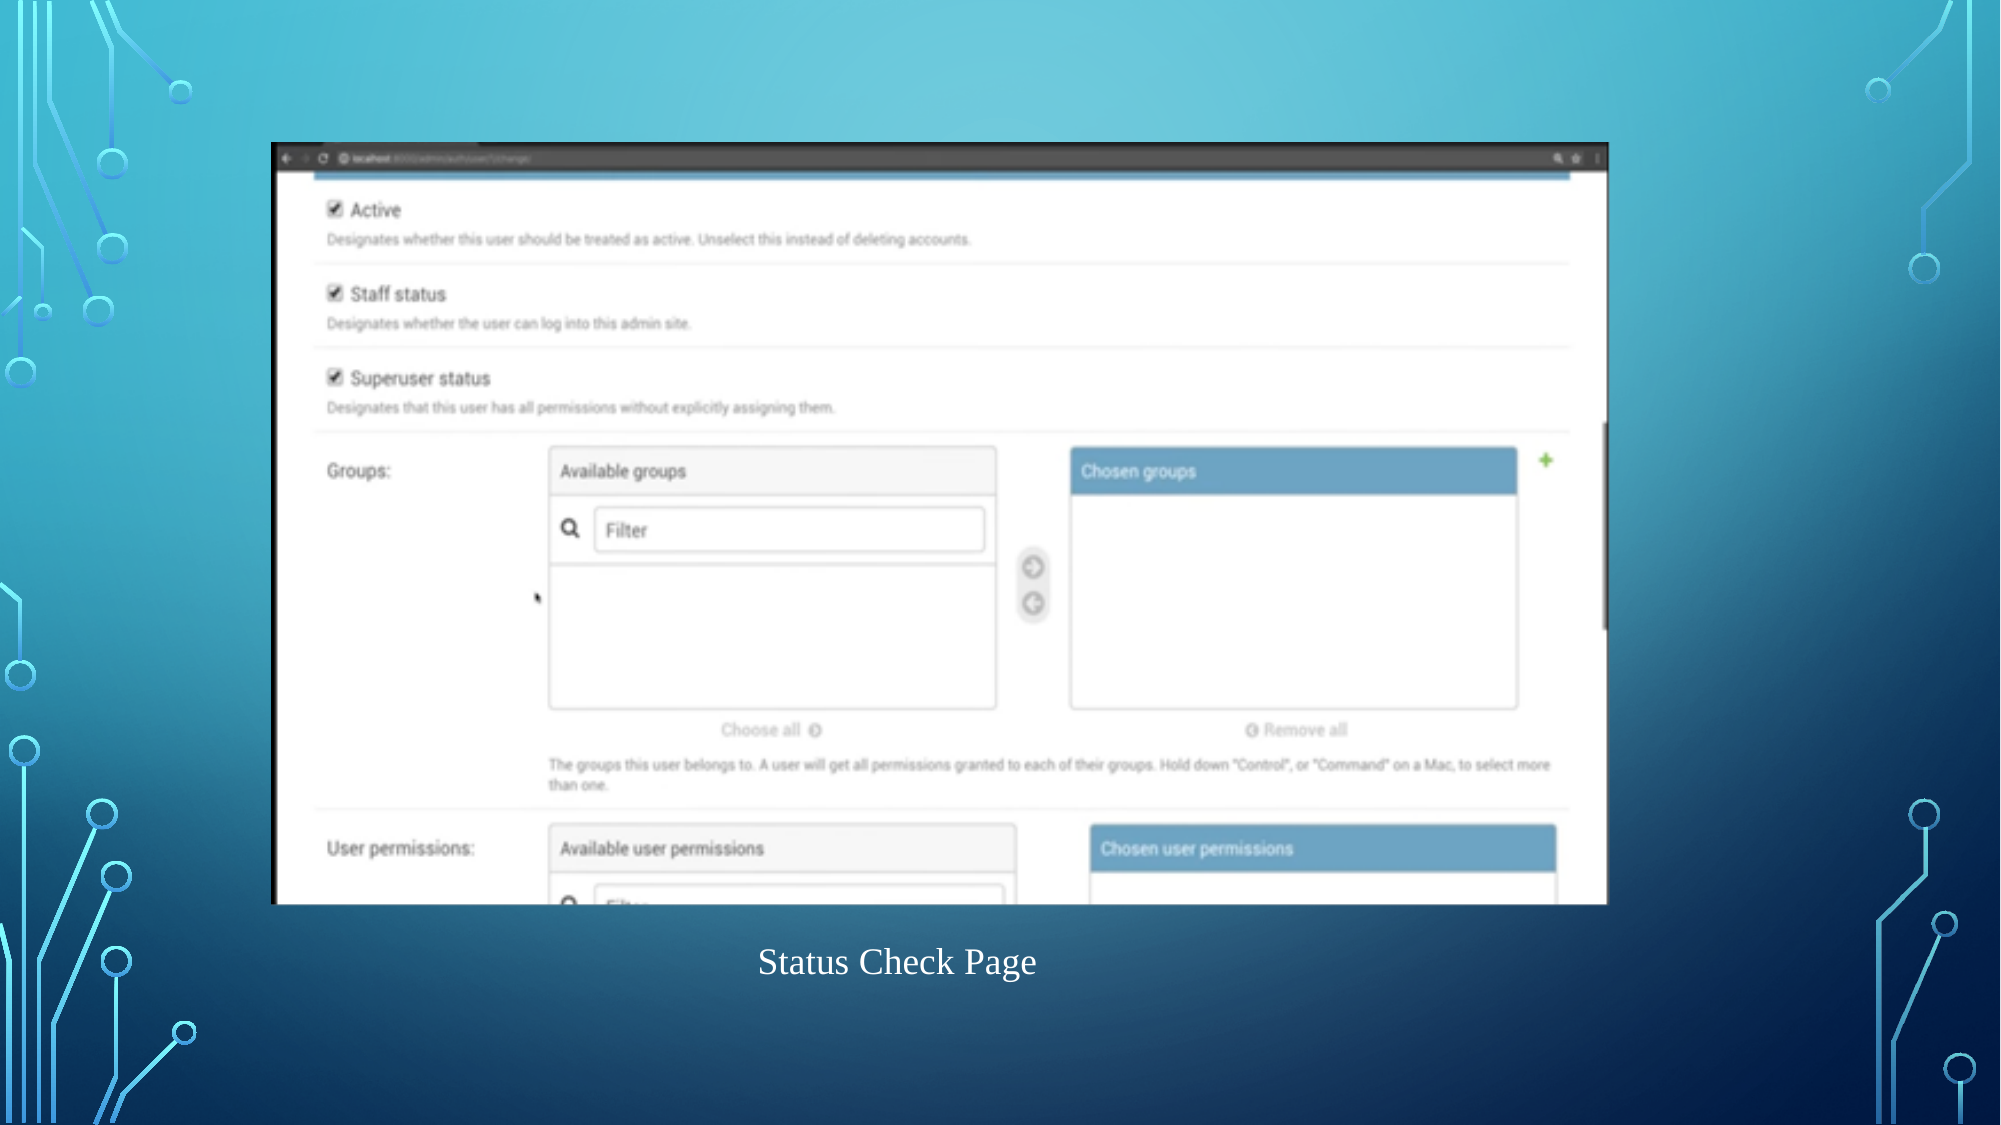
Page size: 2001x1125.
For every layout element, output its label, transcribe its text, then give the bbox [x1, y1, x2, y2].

text_box Status Check Page [742, 929, 1053, 990]
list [270, 142, 1612, 908]
